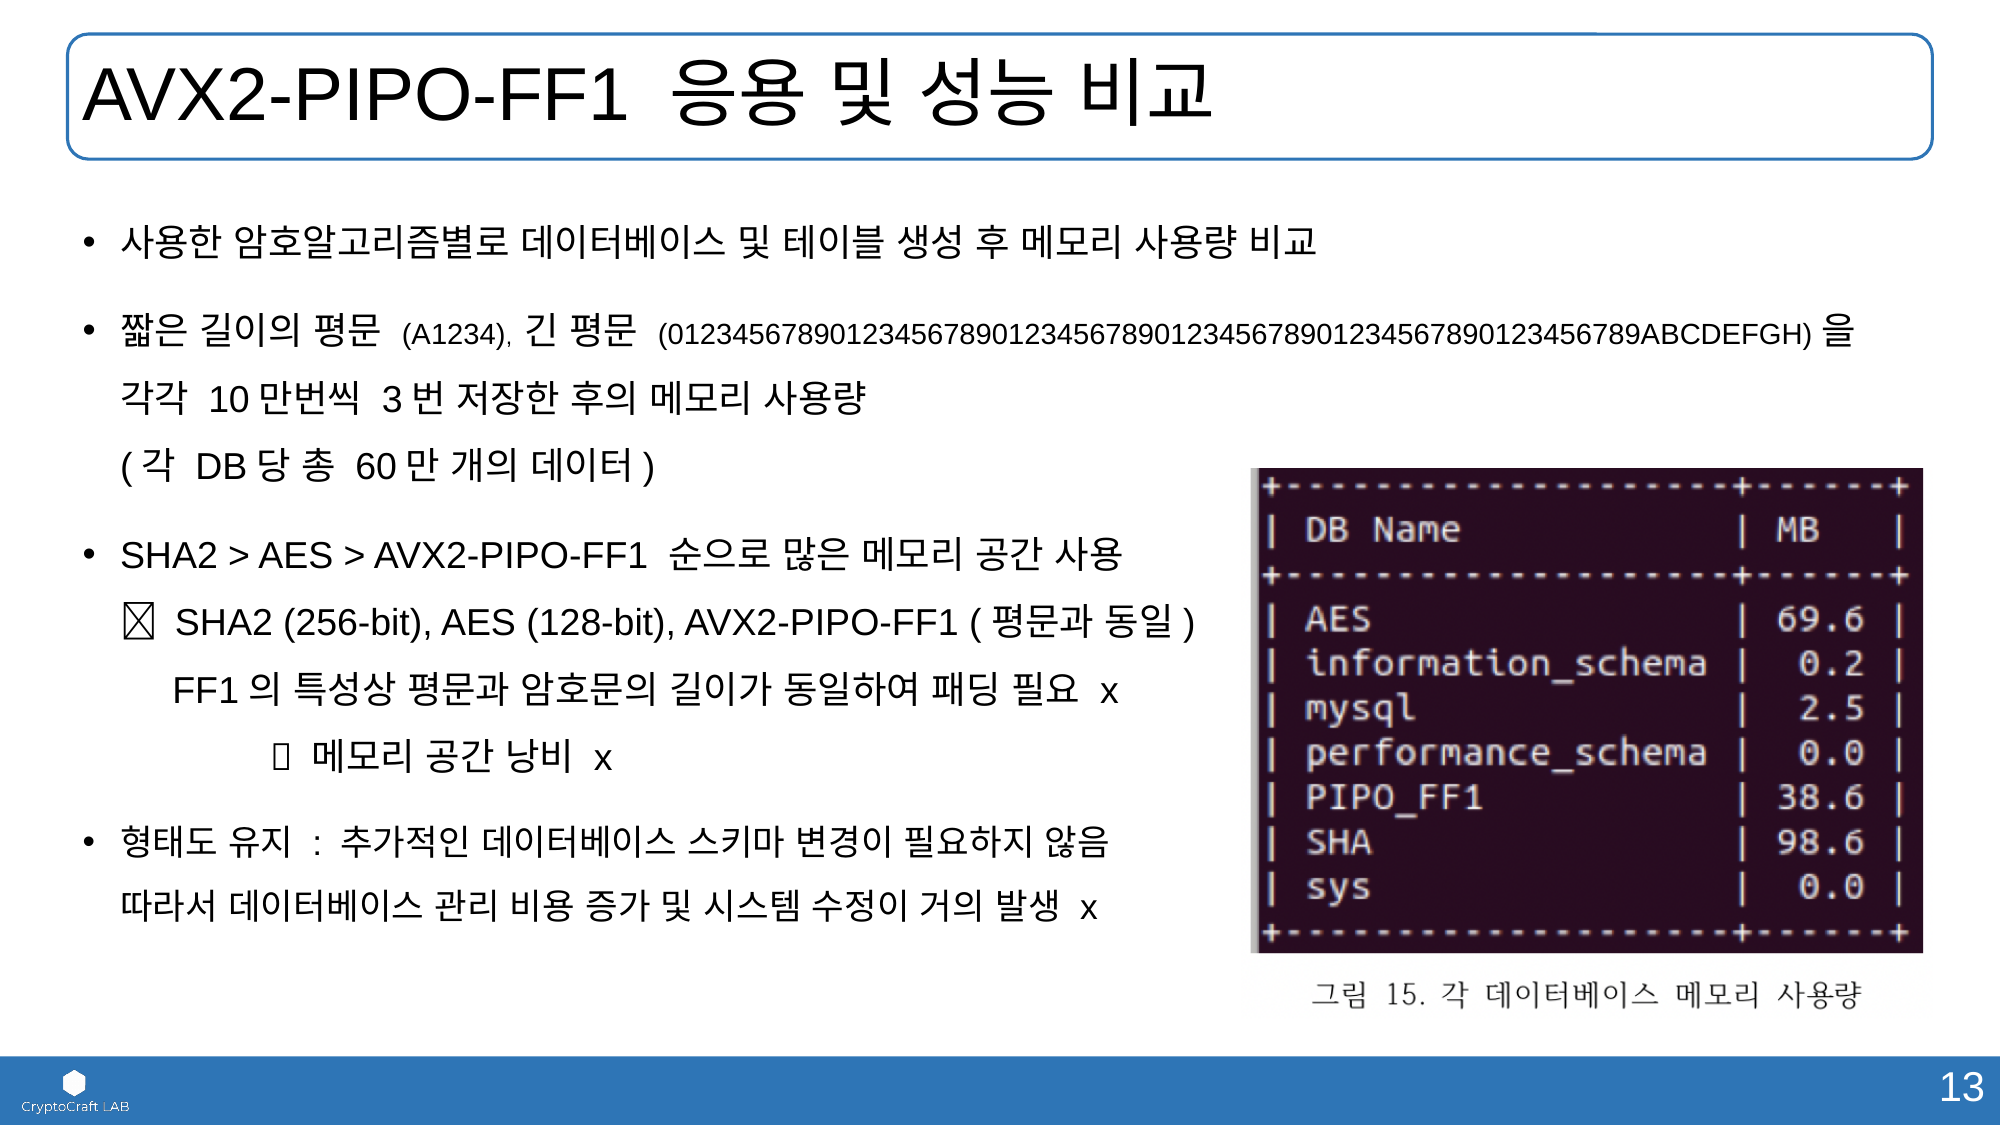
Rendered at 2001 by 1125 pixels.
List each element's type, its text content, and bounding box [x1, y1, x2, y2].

list 사용한 암호알고리즘별로 데이터베이스 및 테이블 생성 후 메모리 사용량 비교 짧은 길이의 평문 (A1234), 긴 평문 (012345678901234567890123456789012345678901234567890123456789ABCDEFGH)을 각각 10만번씩 3번 저장한 후의 메모리 사용량 (각 DB당 총 60만 개의 데이터) SHA2 > AES > AVX2-PIPO-FF1 순으로 많은 메모리 공간 사용  SHA2 (256-bit), AES (128-bit), AVX2-PIPO-FF1 (평문과 동일) FF1의 특성상 평문과 암호문의 길이가 동일하여 패딩 필요 x  메모리 공간 낭비 x 형태도 유지 : 추가적인 데이터베이스 스키마 변경이 필요하지 않음 따라서 데이터베이스 관리 비용 증가 및 시스템 수정이 거의 발생 x [67, 189, 1933, 1019]
picture [1241, 468, 1933, 1019]
picture [13, 1061, 138, 1123]
title AVX2-PIPO-FF1 응용 및 성능 비교 [67, 34, 1933, 160]
